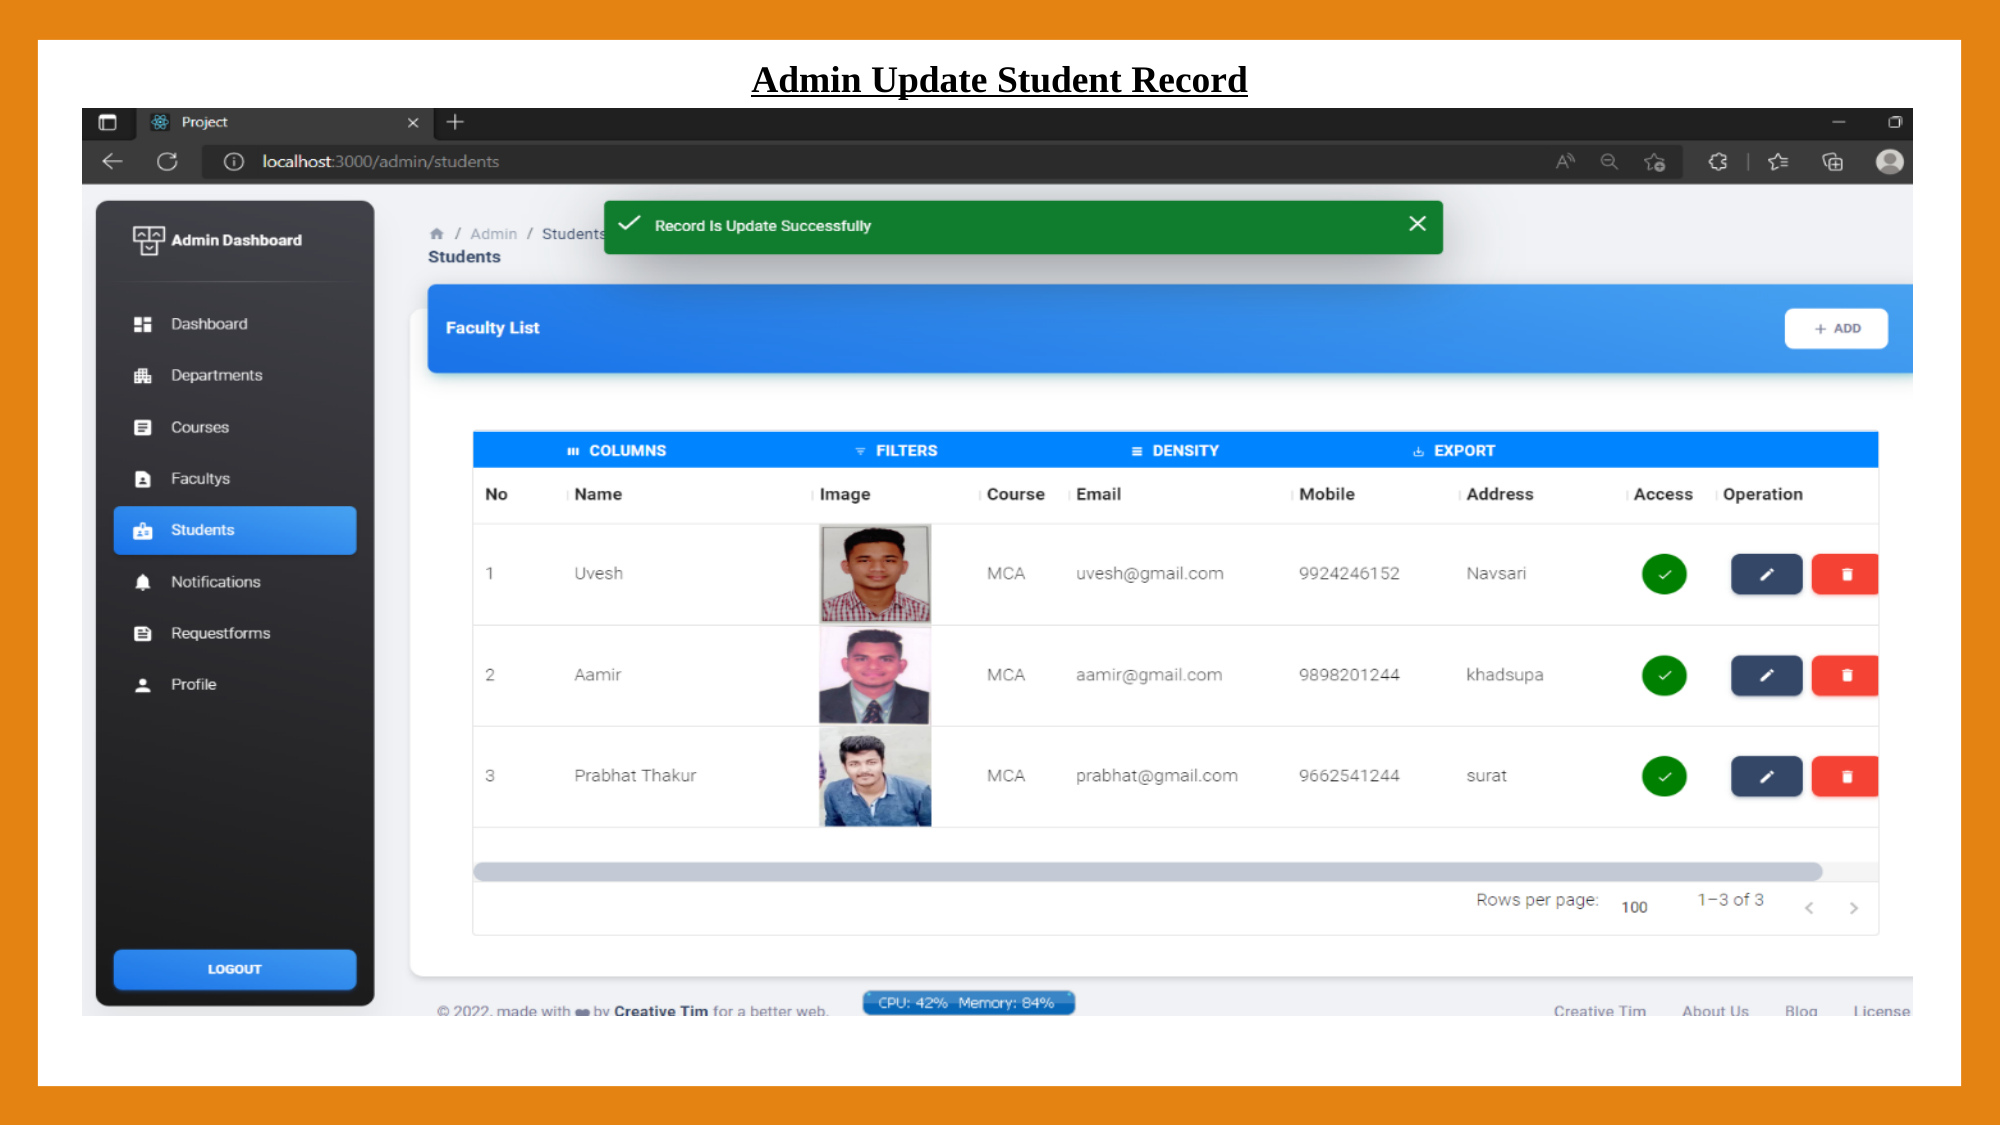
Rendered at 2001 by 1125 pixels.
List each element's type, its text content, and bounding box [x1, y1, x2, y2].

picture [82, 108, 1913, 1017]
text_box Admin Update Student Record [736, 41, 1264, 105]
